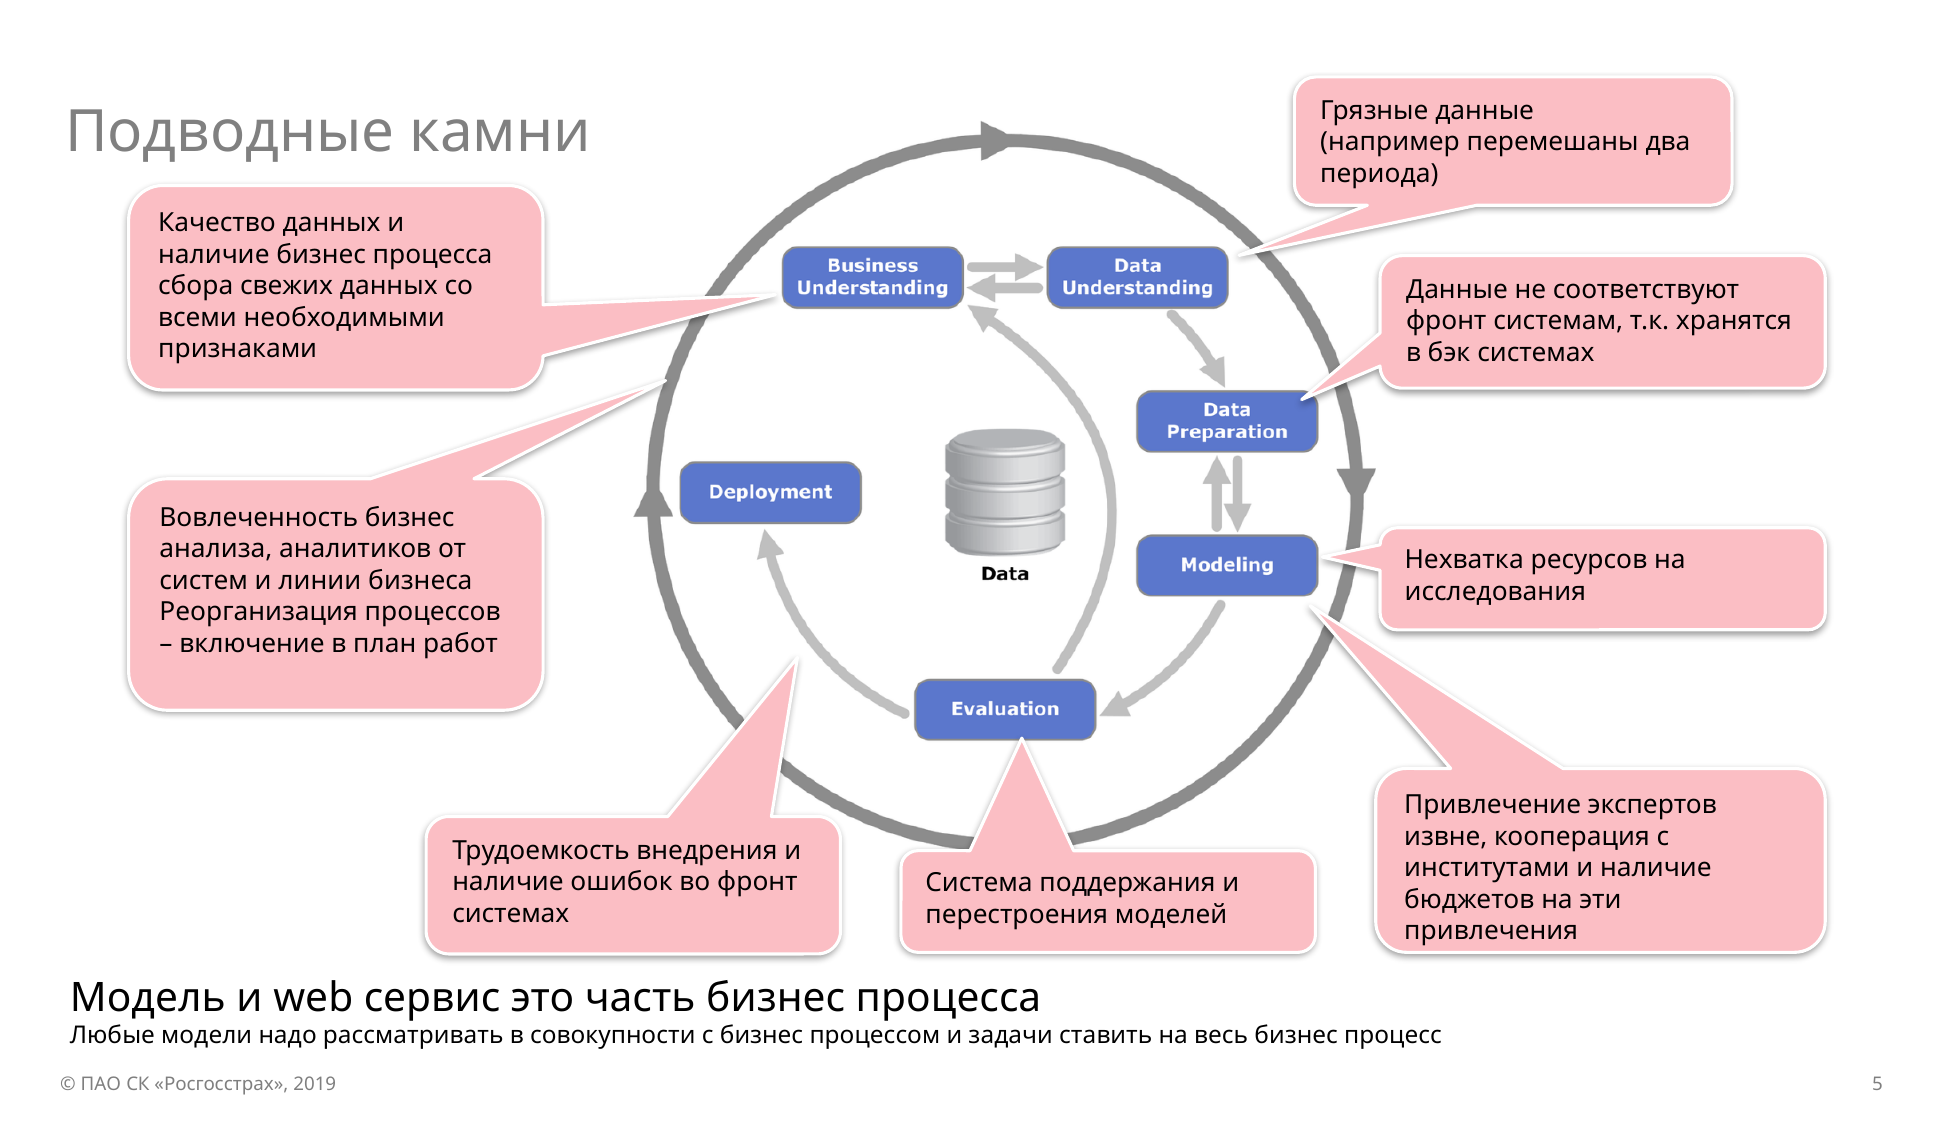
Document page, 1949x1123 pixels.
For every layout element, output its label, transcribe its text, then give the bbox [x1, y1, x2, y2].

text_box Вовлеченность бизнес анализа, аналитиков от систем и линии бизнеса Реорганизация процессов – включение в план работ [127, 392, 628, 712]
text_box Грязные данные (например перемешаны два периода) [1293, 76, 1733, 227]
title Подводные камни [50, 84, 1294, 181]
text_box Данные не соответствуют фронт системам, т.к. хранятся в бэк системах [1382, 254, 1827, 389]
text_box Нехватка ресурсов на исследования [1382, 527, 1827, 631]
picture [633, 120, 1377, 866]
text_box Привлечение экспертов извне, кооперация с институтами и наличие бюджетов на эти привлечения [1374, 651, 1826, 954]
text_box Трудоемкость внедрения и наличие ошибок во фронт системах [425, 815, 842, 955]
text_box Система поддержания и перестроения моделей [900, 874, 1317, 954]
text_box Качество данных и наличие бизнес процесса сбора свежих данных со всеми необходимыми признаками [127, 184, 628, 391]
text_box Модель и web сервис это часть бизнес процесса Любые модели надо рассматривать в совокупности с бизнес процессом и задачи ставить на весь бизнес процесс [50, 960, 1732, 1087]
